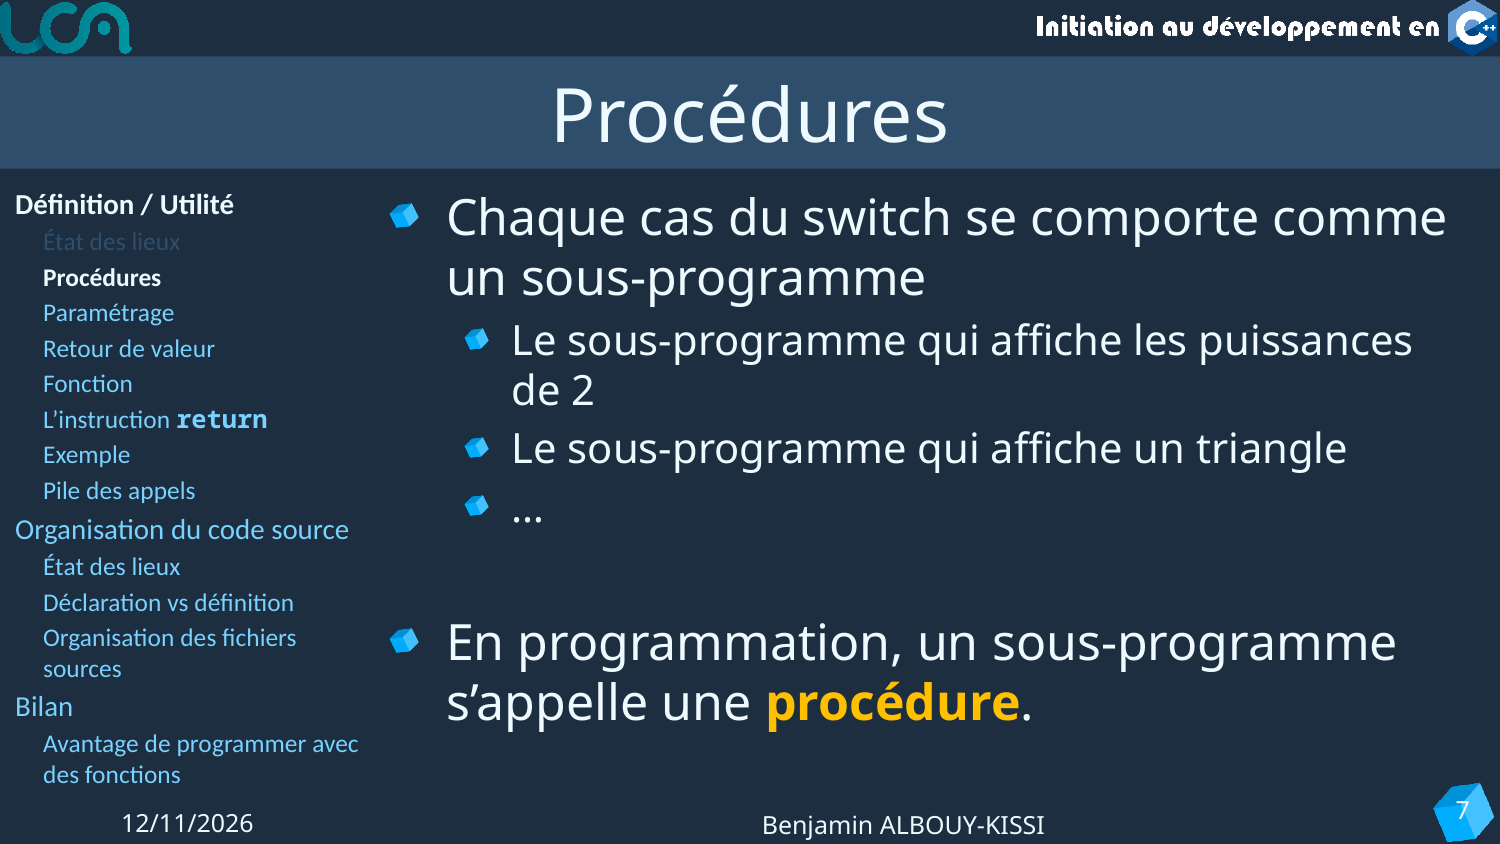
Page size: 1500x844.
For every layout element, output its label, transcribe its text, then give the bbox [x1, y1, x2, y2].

slide_number 7 [1432, 789, 1494, 835]
picture [477, 495, 489, 516]
picture [477, 437, 489, 458]
picture [389, 642, 395, 653]
picture [0, 2, 132, 54]
picture [1476, 782, 1494, 789]
picture [389, 217, 395, 228]
title Procédures [24, 56, 1475, 169]
picture [477, 328, 489, 350]
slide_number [0, 807, 374, 844]
footer Benjamin ALBOUY-KISSI [374, 806, 1433, 844]
picture [1033, 0, 1500, 56]
picture [404, 628, 419, 653]
picture [389, 203, 400, 212]
picture [464, 437, 471, 444]
picture [464, 328, 472, 335]
picture [464, 495, 471, 502]
picture [1433, 835, 1445, 842]
list Chaque cas du switch se comporte comme un sous-programme Le sous-programme qui affiche les puissances de 2 Le sous-programme qui affiche un triangle … En programmation, un sous-programme s’appelle une procédure. [375, 178, 1475, 806]
picture [1465, 835, 1494, 842]
list Définition / Utilité État des lieux Procédures Paramétrage Retour de valeur Fonction L’instruction return Exemple Pile des appels Organisation du code source État des lieux Déclaration vs définition Organisation des fichiers sources Bilan Avantage de programmer avec des fonctions [0, 178, 375, 807]
picture [404, 203, 419, 228]
picture [389, 628, 400, 637]
